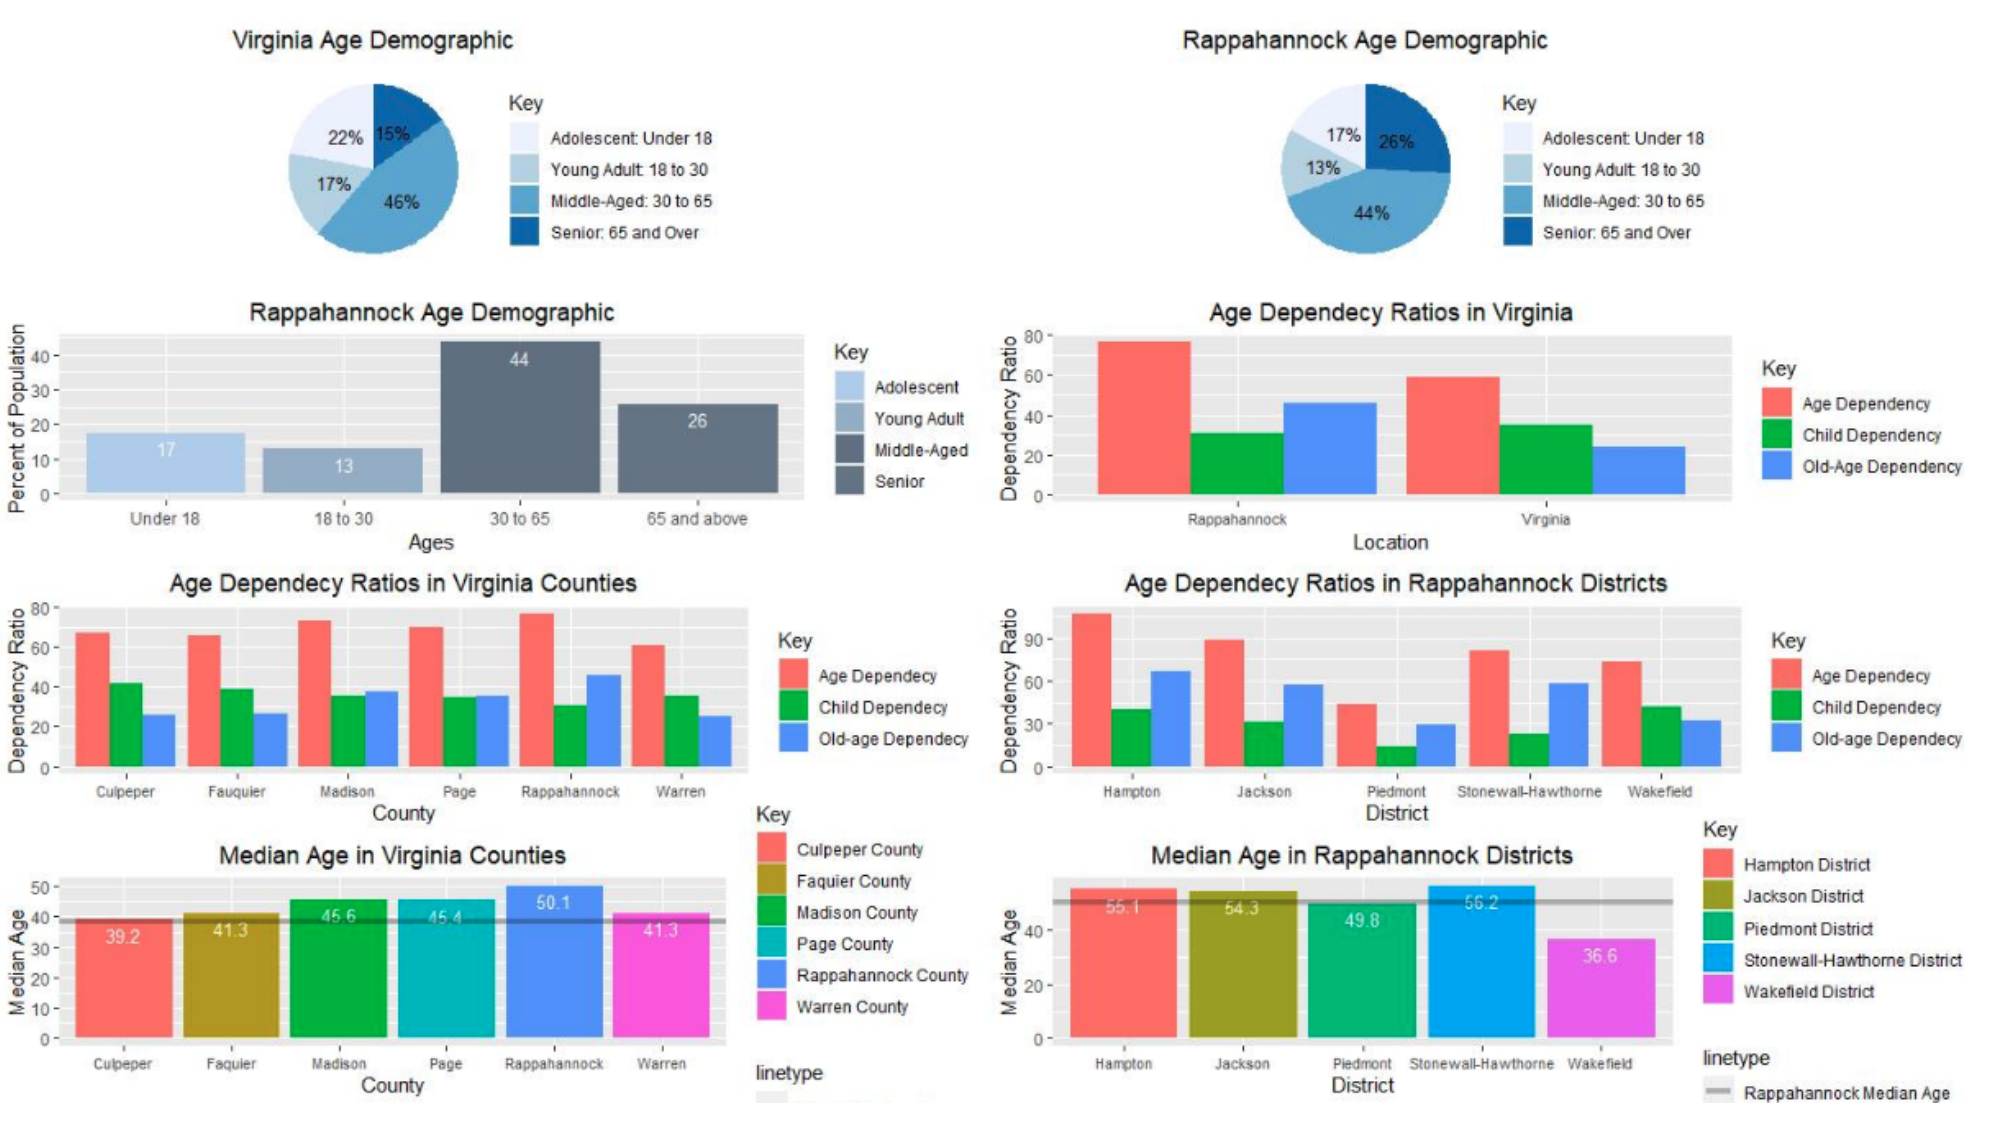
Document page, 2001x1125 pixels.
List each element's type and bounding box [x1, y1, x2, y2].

list [0, 22, 1979, 1103]
